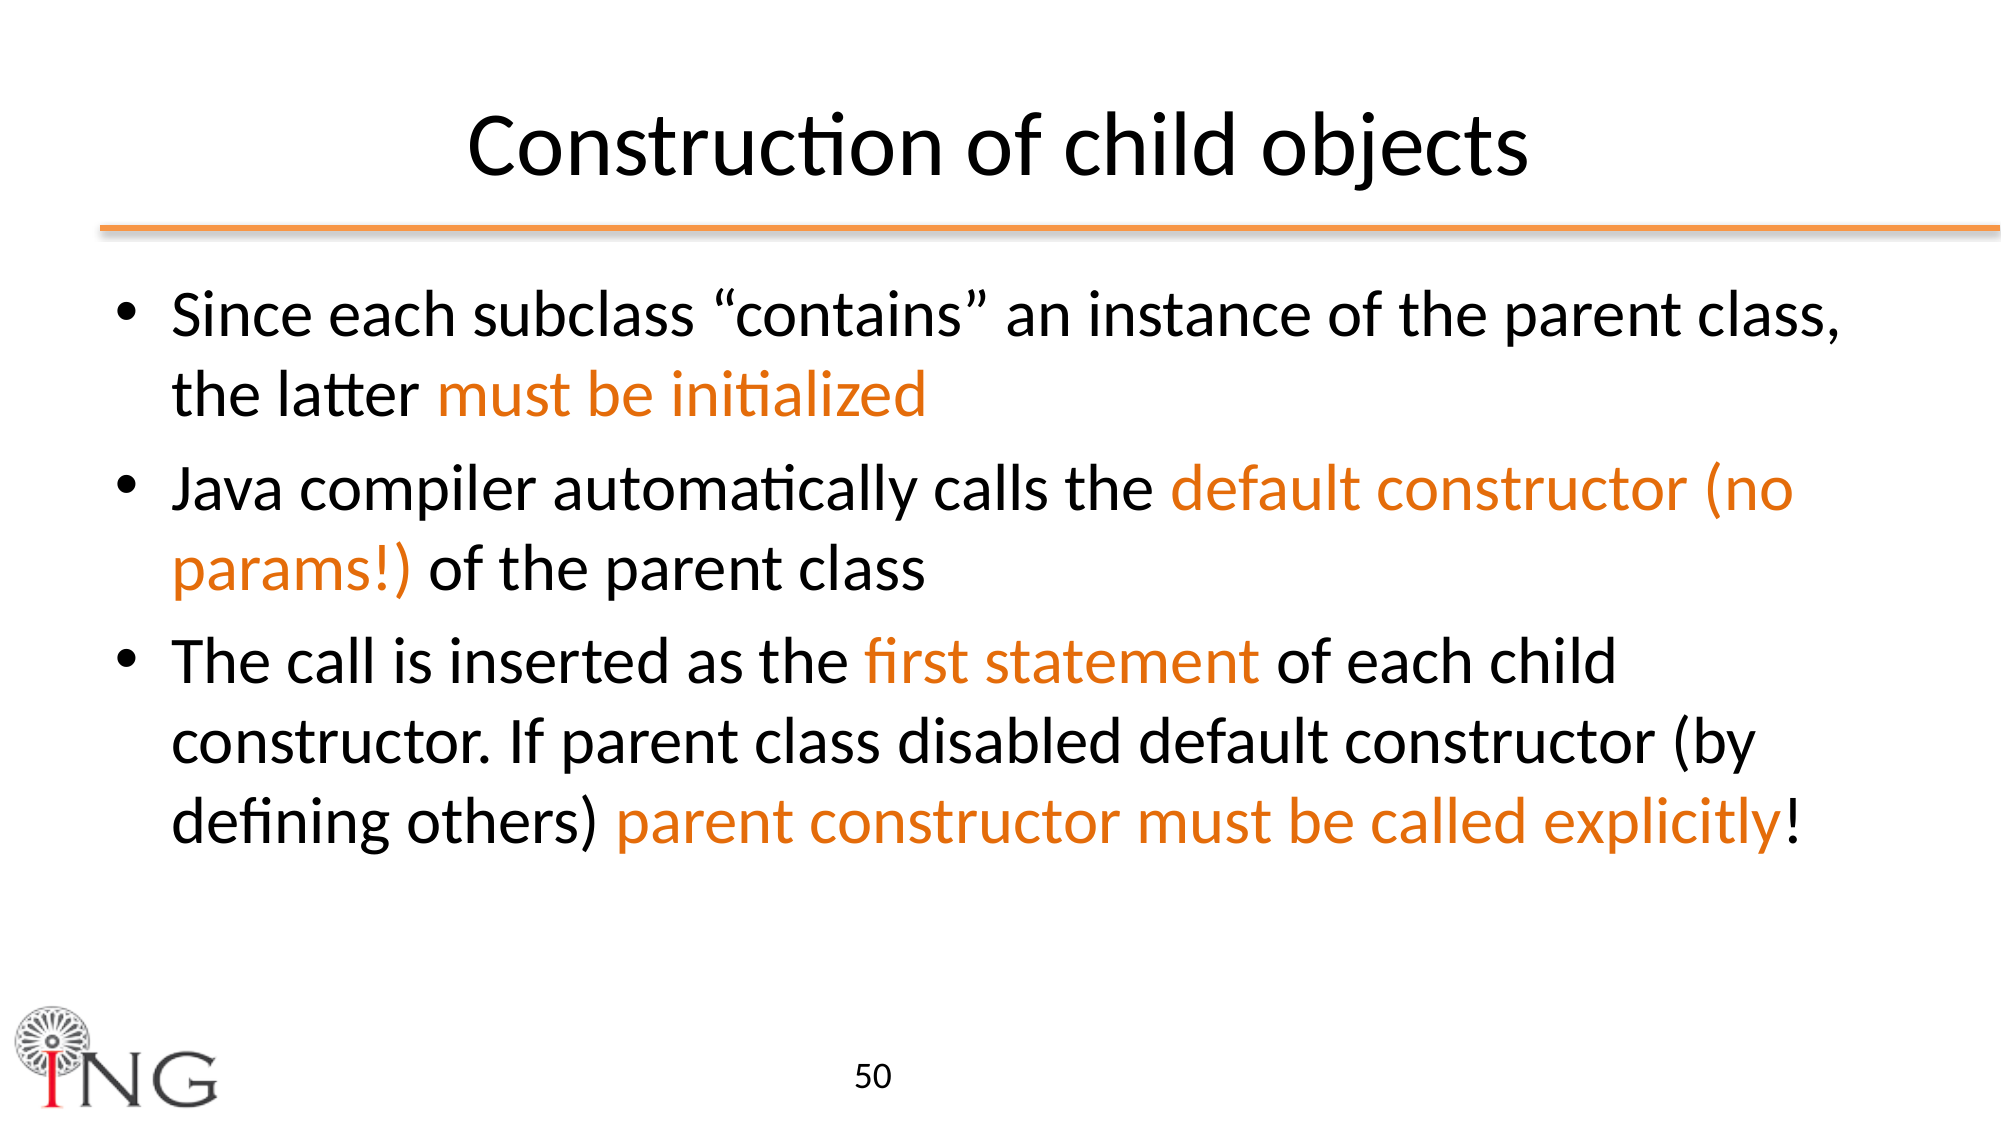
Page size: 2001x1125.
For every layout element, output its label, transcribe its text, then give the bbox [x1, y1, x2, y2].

picture [0, 987, 244, 1125]
slide_number 50 [839, 1043, 1900, 1104]
title Construction of child objects [99, 45, 1900, 233]
list Since each subclass “contains” an instance of the parent class, the latter must be initialized Java compiler automatically calls the default constructor (no params!) of the parent class The call is inserted as the first statement of each child constructor. If parent class disabled default constructor (by defining others) parent constructor must be called explicitly! [99, 262, 1900, 1005]
